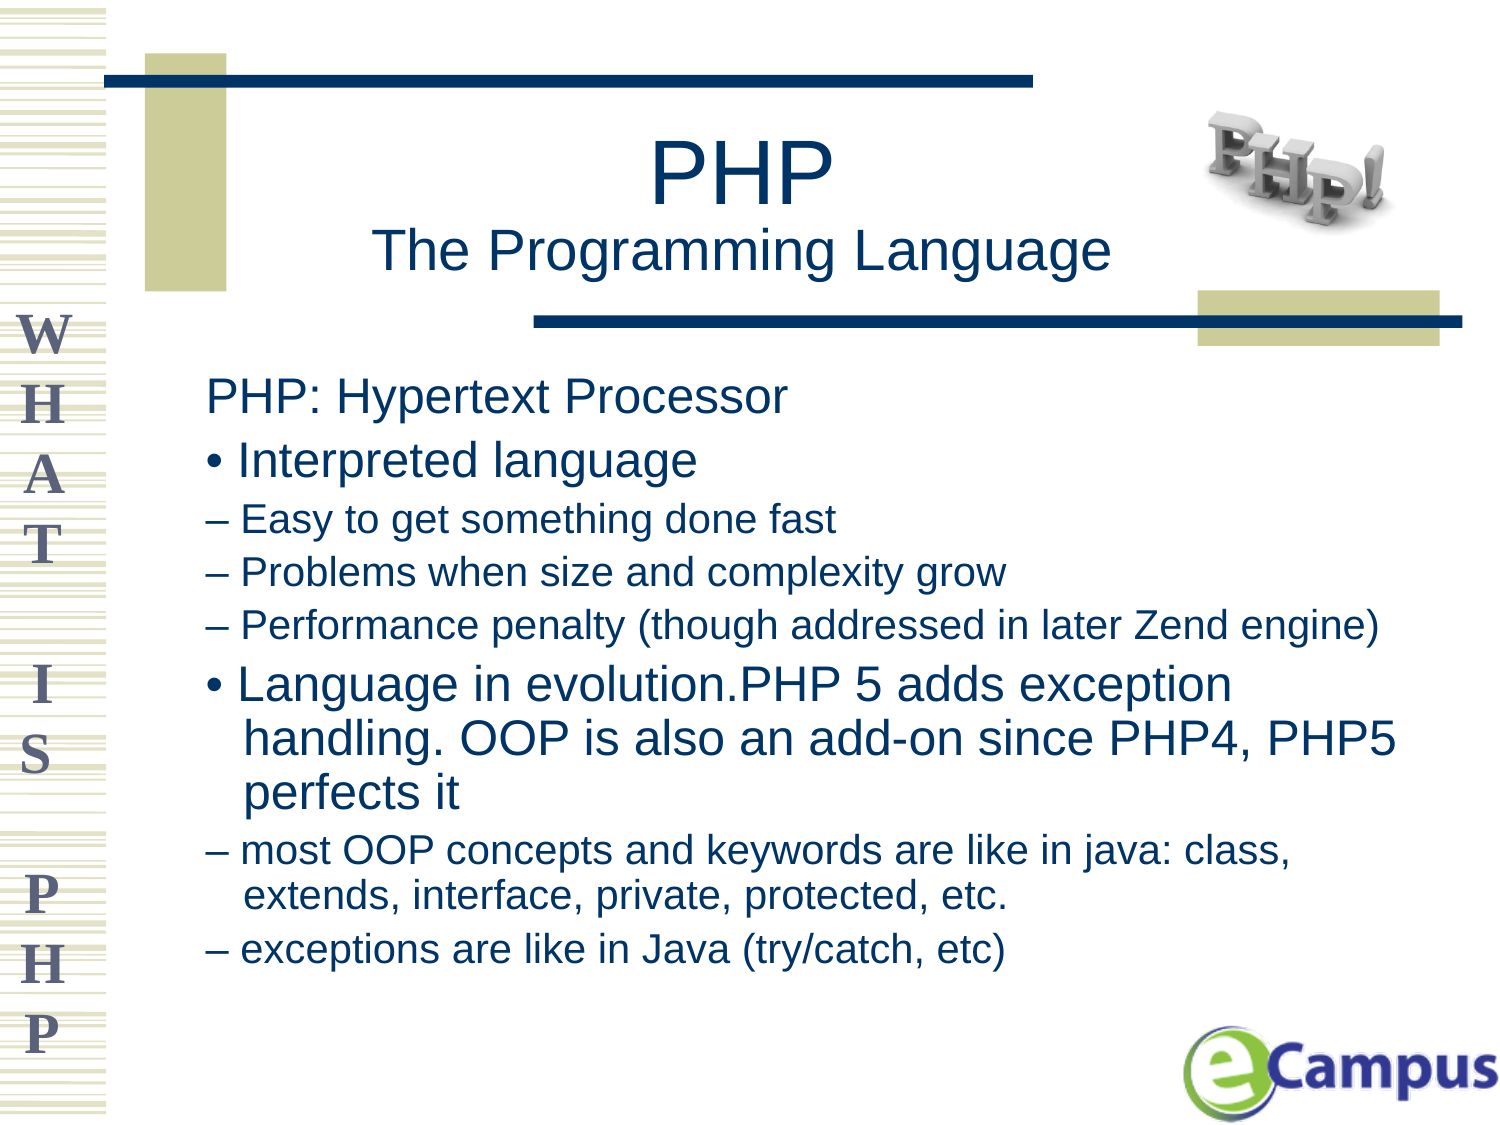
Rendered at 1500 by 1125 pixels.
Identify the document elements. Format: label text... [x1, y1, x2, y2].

text_box WHAT I S PHP [0, 287, 86, 1073]
picture [1187, 87, 1405, 251]
list PHP: Hypertext Processor • Interpreted language – Easy to get something done fast – Problems when size and complexity grow – Performance penalty (though addressed in later Zend engine) • Language in evolution.PHP 5 adds exception handling. OOP is also an add-on since PHP4, PHP5 perfects it – most OOP concepts and keywords are like in java: class, extends, interface, private, protected, etc. – exceptions are like in Java (try/catch, etc) [86, 363, 1439, 1001]
title PHP The Programming Language [137, 112, 1349, 301]
picture [1182, 1023, 1500, 1125]
